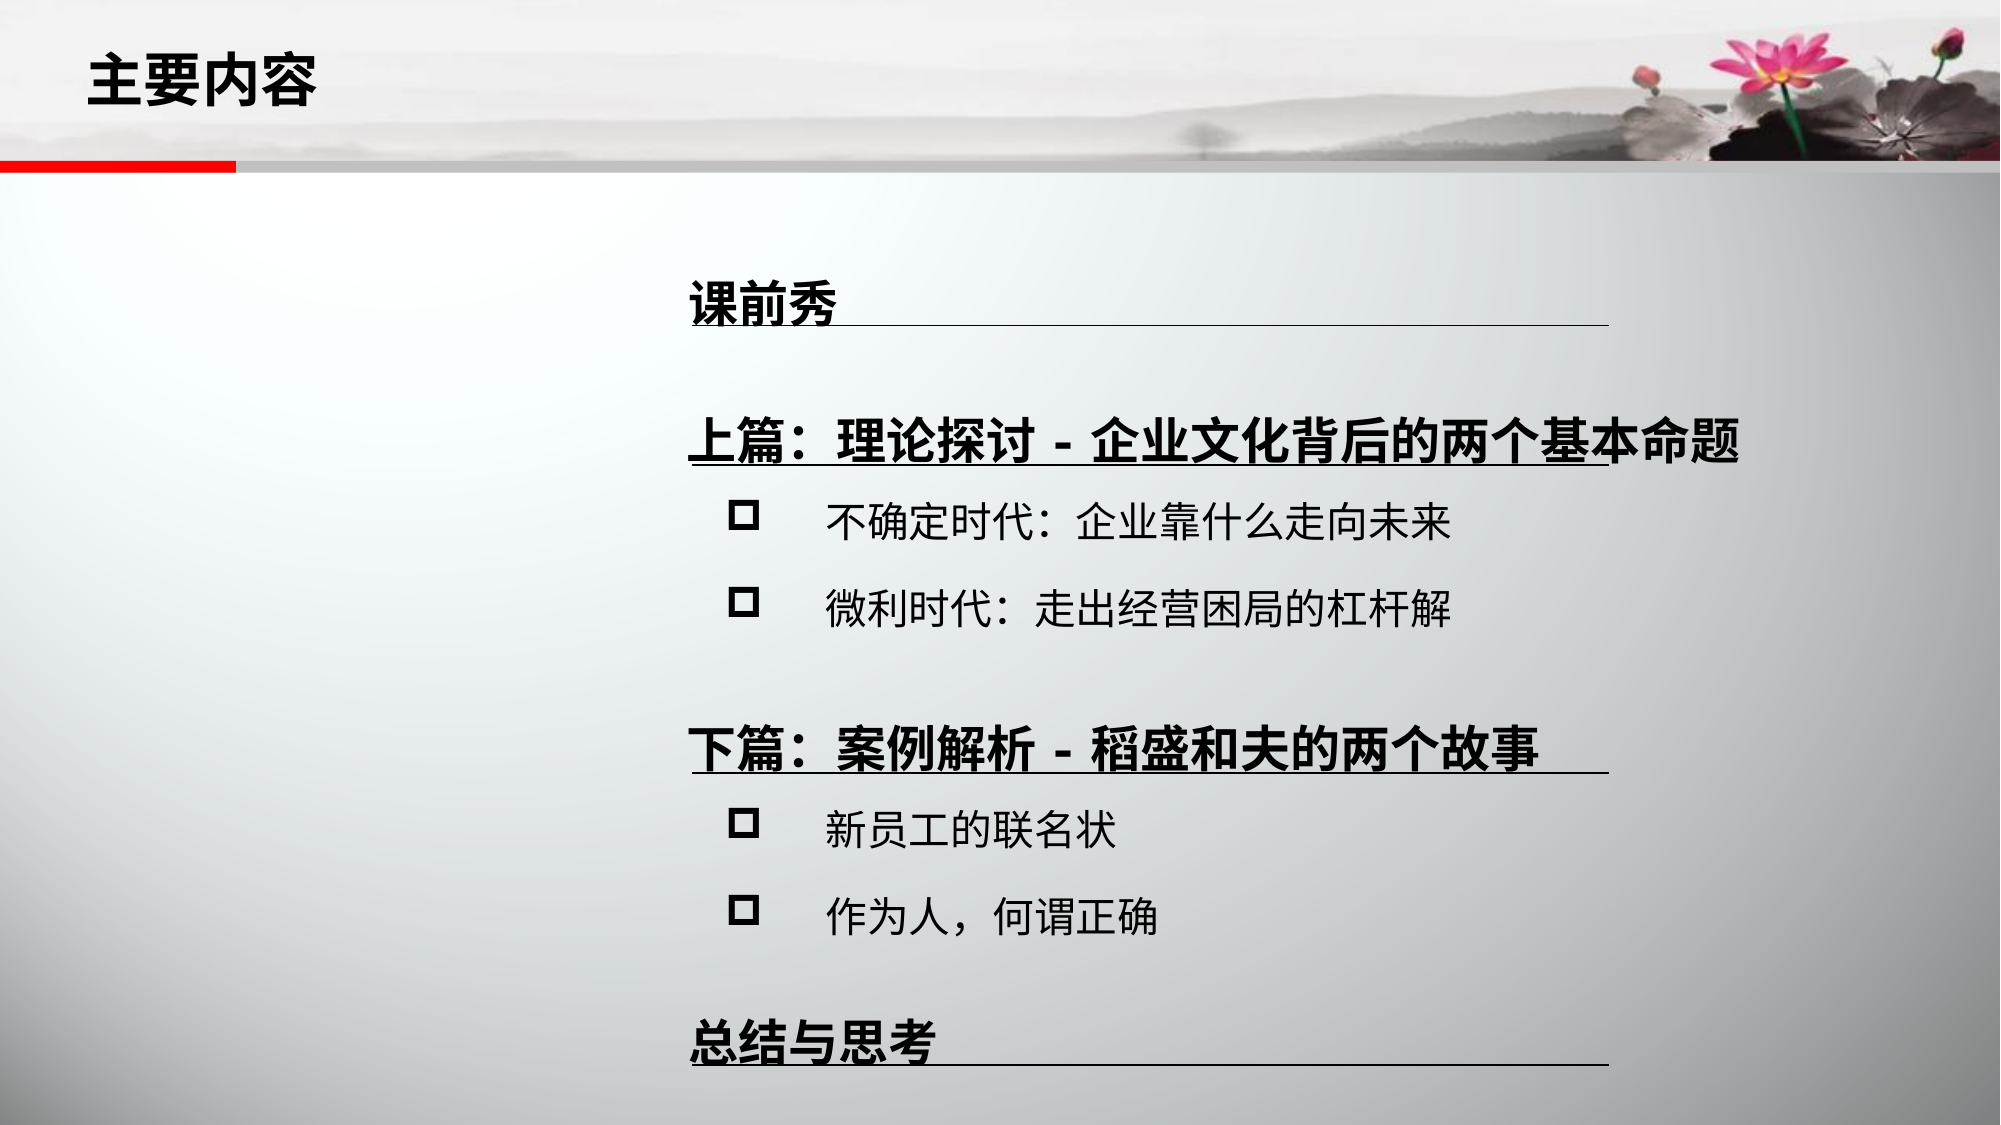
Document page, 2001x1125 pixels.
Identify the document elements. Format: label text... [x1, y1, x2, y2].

text_box 新员工的联名状 作为人，何谓正确 [725, 783, 1726, 937]
text_box 下篇：案例解析-稻盛和夫的两个故事 [686, 687, 1622, 778]
text_box 不确定时代：企业靠什么走向未来 微利时代：走出经营困局的杠杆解 [725, 475, 1726, 629]
text_box 总结与思考 [688, 981, 1774, 1072]
text_box 课前秀 [688, 242, 1774, 333]
title 主要内容 [70, 21, 1543, 135]
text_box 上篇：理论探讨-企业文化背后的两个基本命题 [686, 379, 1772, 470]
picture [0, 173, 2000, 1125]
picture [0, 0, 2000, 160]
